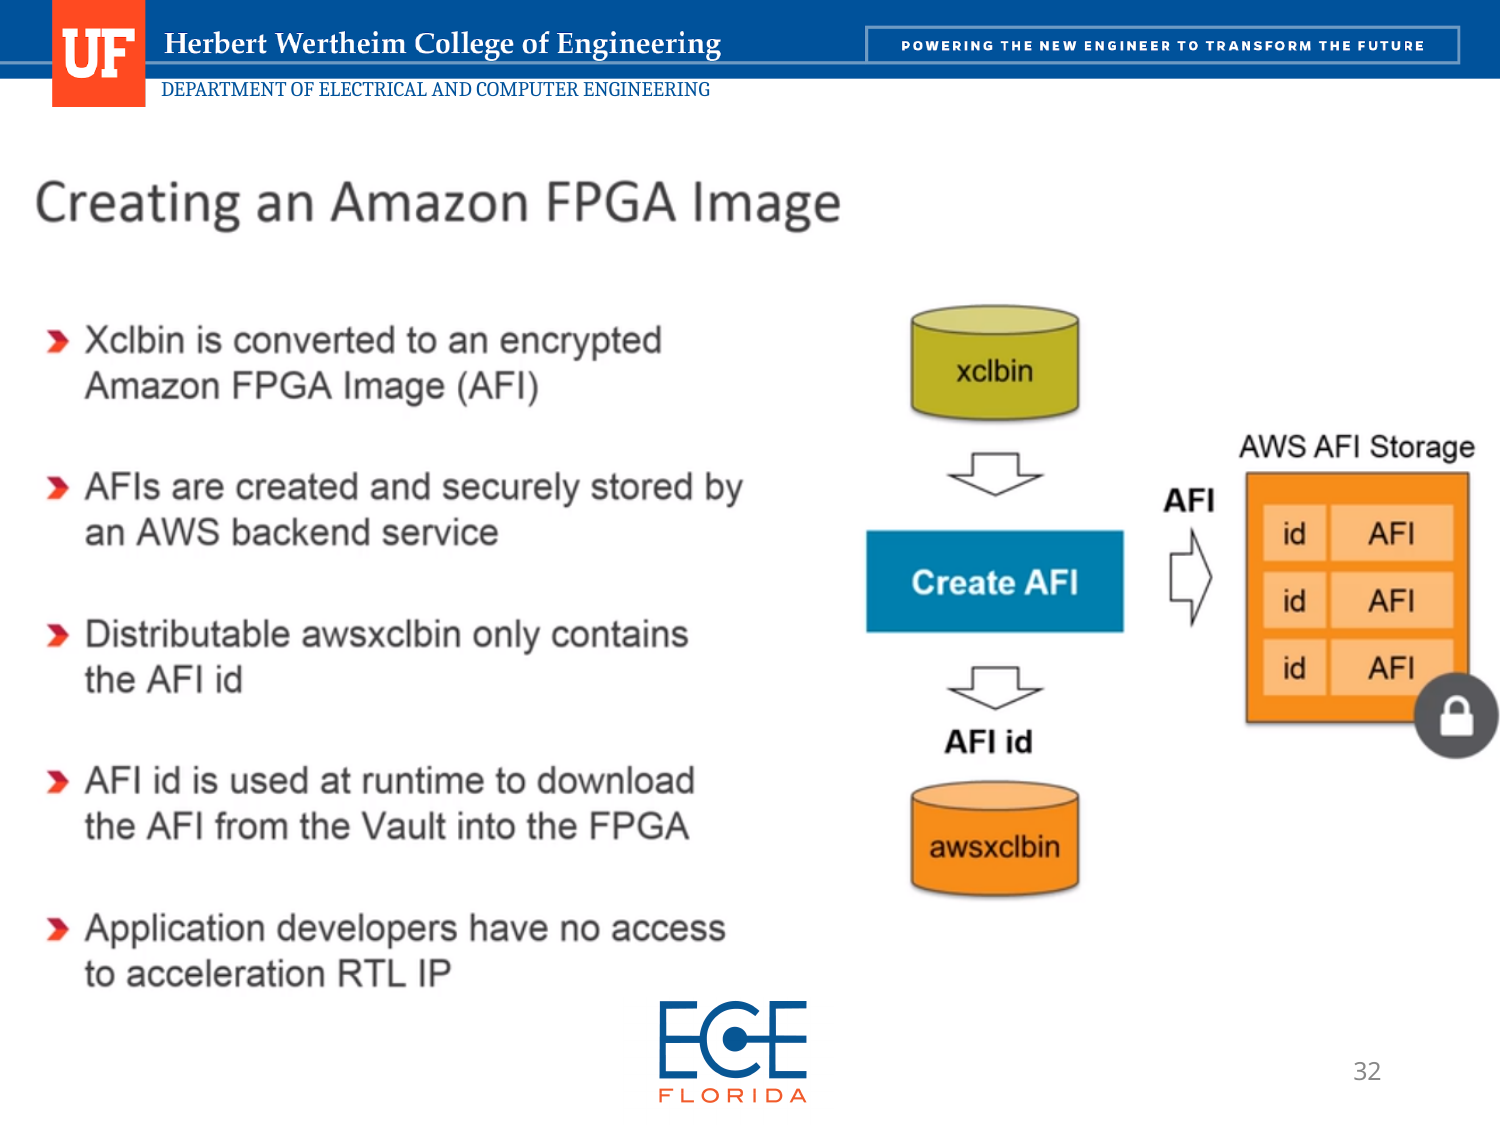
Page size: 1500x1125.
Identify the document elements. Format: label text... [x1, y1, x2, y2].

picture [0, 0, 1500, 107]
slide_number 32 [1059, 1042, 1397, 1103]
picture [31, 174, 1500, 1125]
